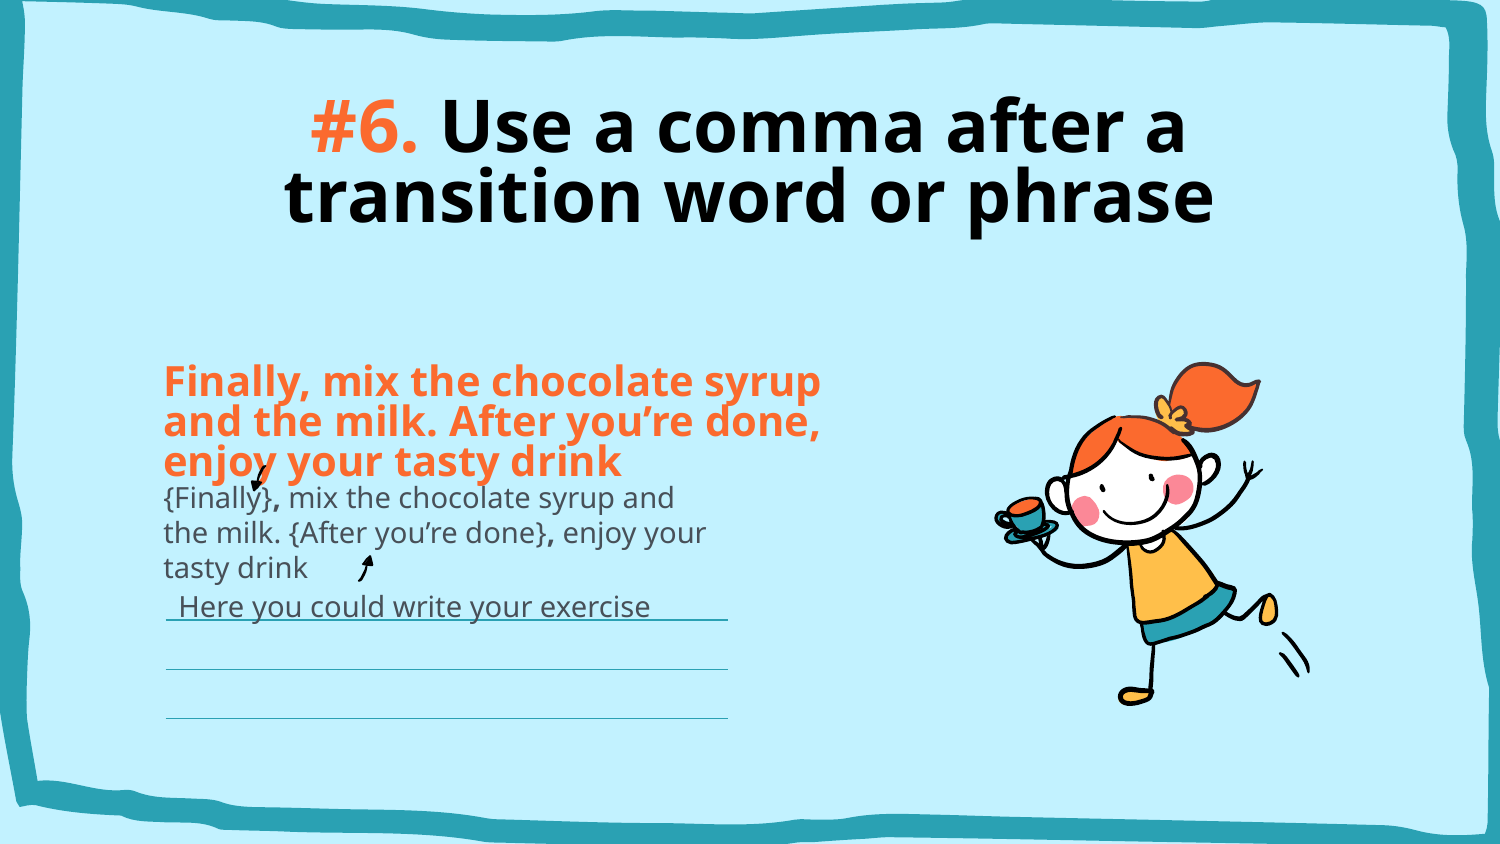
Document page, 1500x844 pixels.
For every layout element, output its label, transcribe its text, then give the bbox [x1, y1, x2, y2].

subtitle {Finally}, mix the chocolate syrup and the milk. {After you’re done}, enjoy your tasty drink [163, 464, 722, 577]
subtitle Finally, mix the chocolate syrup and the milk. After you’re done, enjoy your tasty drink [163, 349, 847, 462]
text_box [250, 465, 269, 491]
title #6. Use a comma after a transition word or phrase [118, 72, 1382, 260]
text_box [994, 361, 1314, 707]
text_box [355, 556, 375, 582]
subtitle Here you could write your exercise [163, 582, 729, 728]
